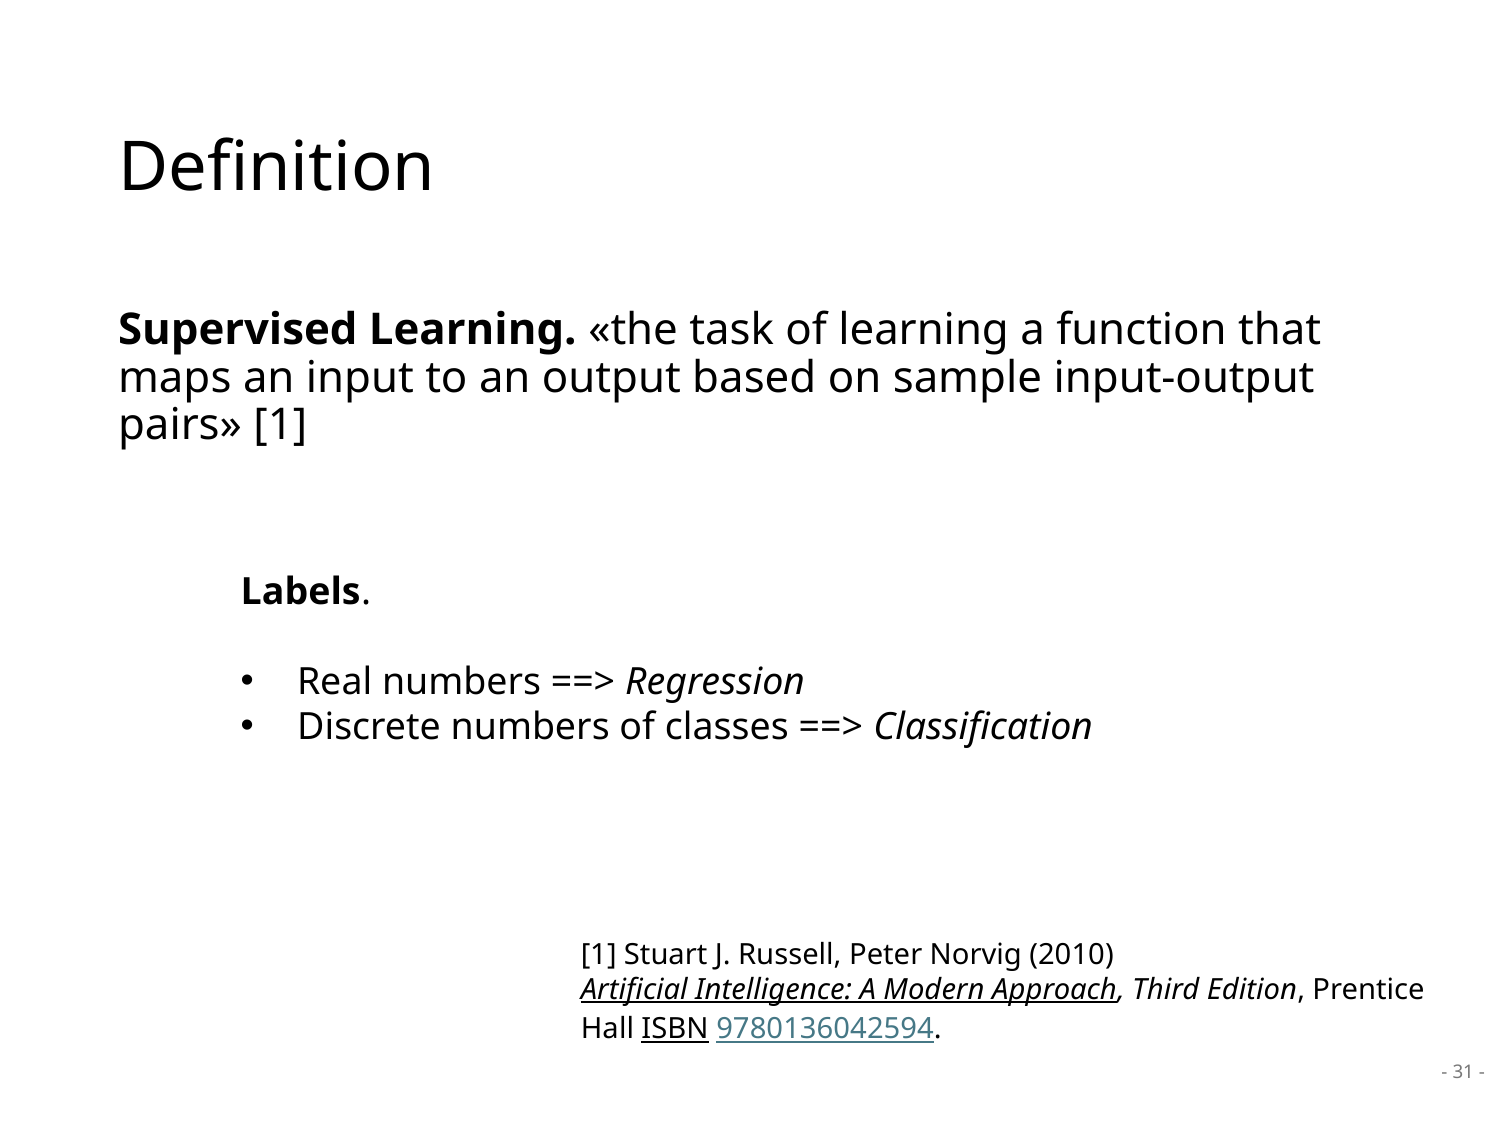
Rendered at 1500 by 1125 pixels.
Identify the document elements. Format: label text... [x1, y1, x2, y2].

title Definition [103, 59, 1397, 278]
text_box [1] Stuart J. Russell, Peter Norvig (2010) Artificial Intelligence: A Modern Approach, Third Edition, Prentice Hall ISBN 9780136042594. [565, 927, 1474, 1057]
list Supervised Learning. «the task of learning a function that maps an input to an output based on sample input-output pairs» [1] [103, 299, 1397, 1014]
text_box Labels. Real numbers ==> Regression Discrete numbers of classes ==> Classification [225, 559, 1336, 755]
slide_number - 31 - [1162, 1042, 1500, 1103]
